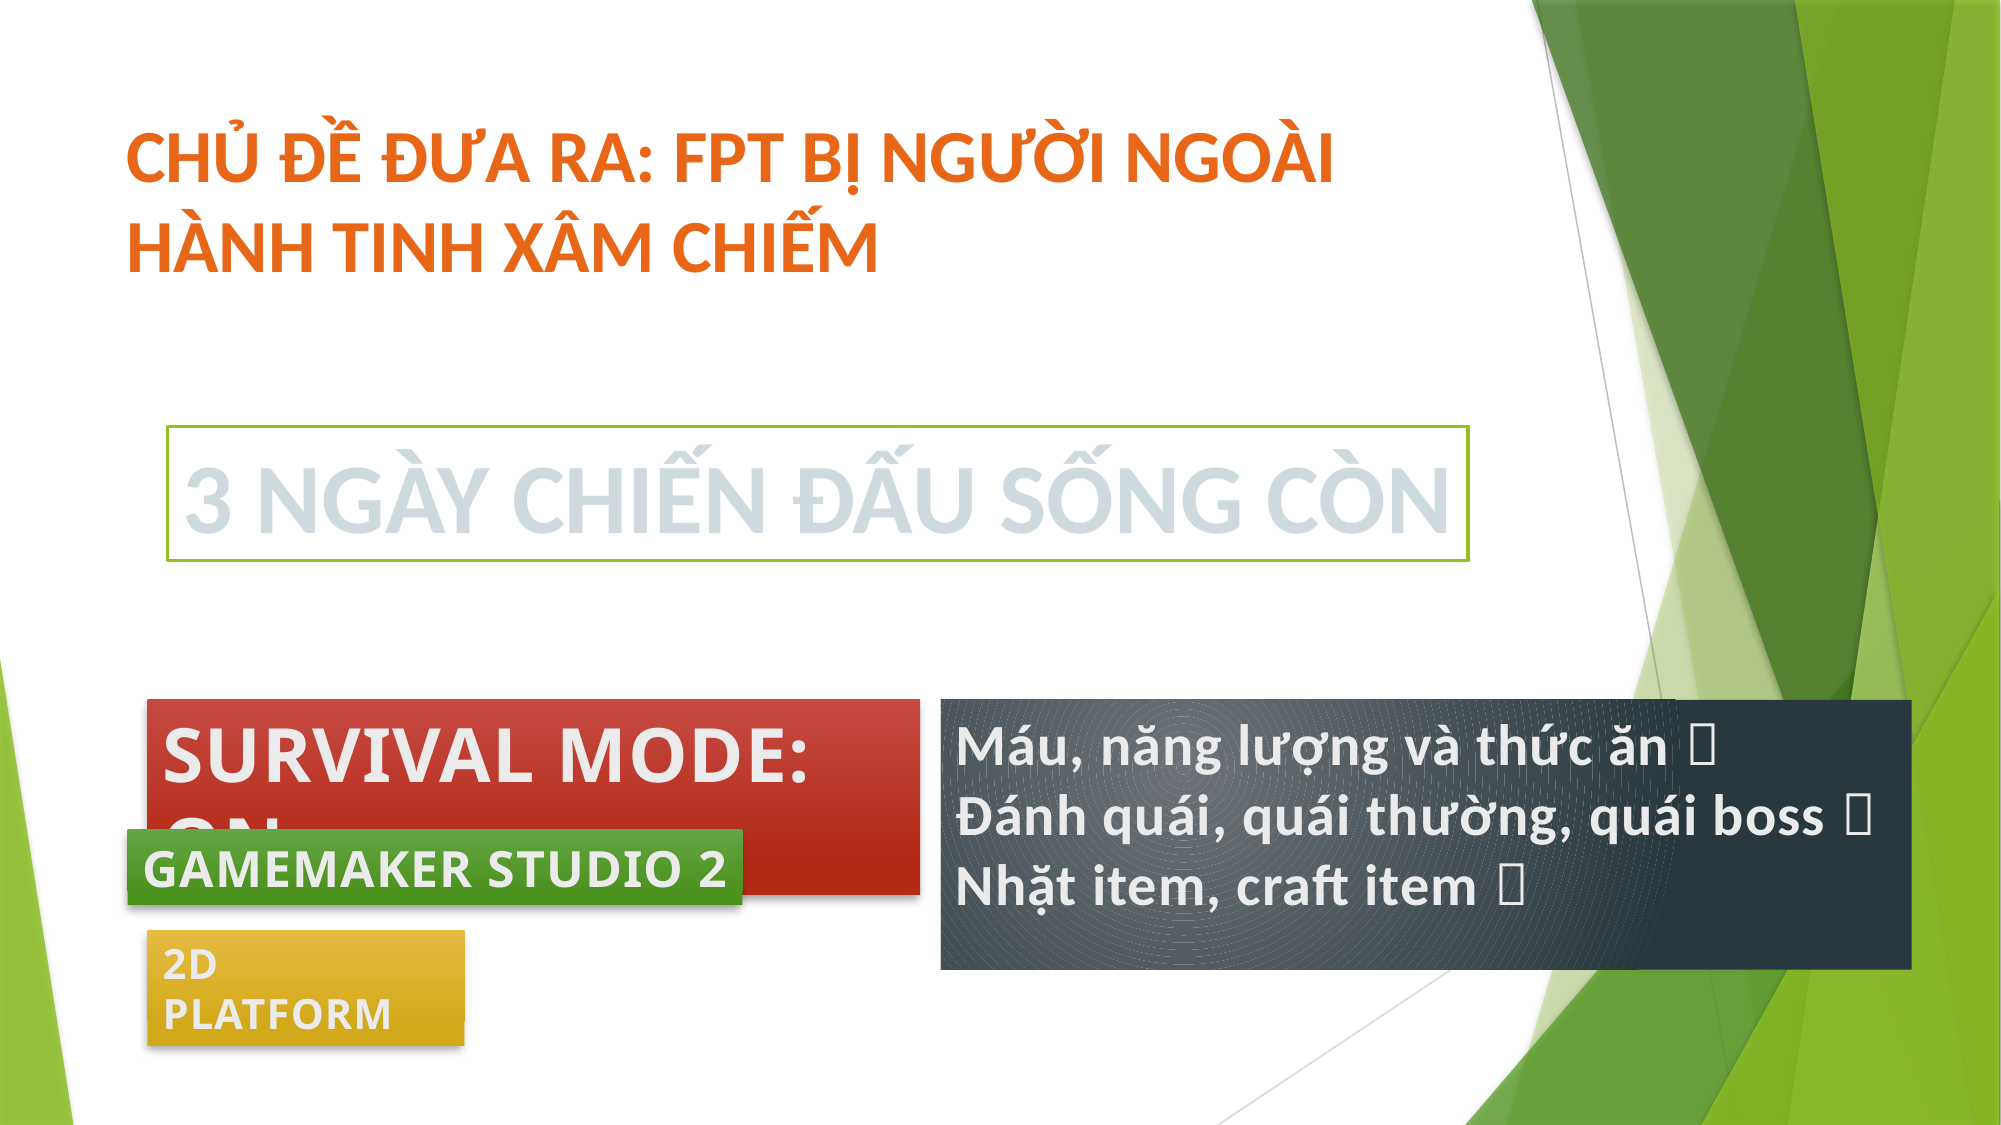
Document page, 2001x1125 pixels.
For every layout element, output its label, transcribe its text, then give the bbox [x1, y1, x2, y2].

text_box 2D PLATFORM [147, 930, 465, 1046]
text_box SURVIVAL MODE: ON [147, 699, 921, 895]
title CHỦ ĐỀ ĐƯA RA: FPT BỊ NGƯỜI NGOÀI HÀNH TINH XÂM CHIẾM [111, 99, 1522, 317]
text_box Máu, năng lượng và thức ăn  Đánh quái, quái thường, quái boss  Nhặt item, craft item  [940, 699, 1912, 970]
text_box 3 NGÀY CHIẾN ĐẤU SỐNG CÒN [166, 425, 1470, 562]
text_box GAMEMAKER STUDIO 2 [127, 829, 743, 905]
